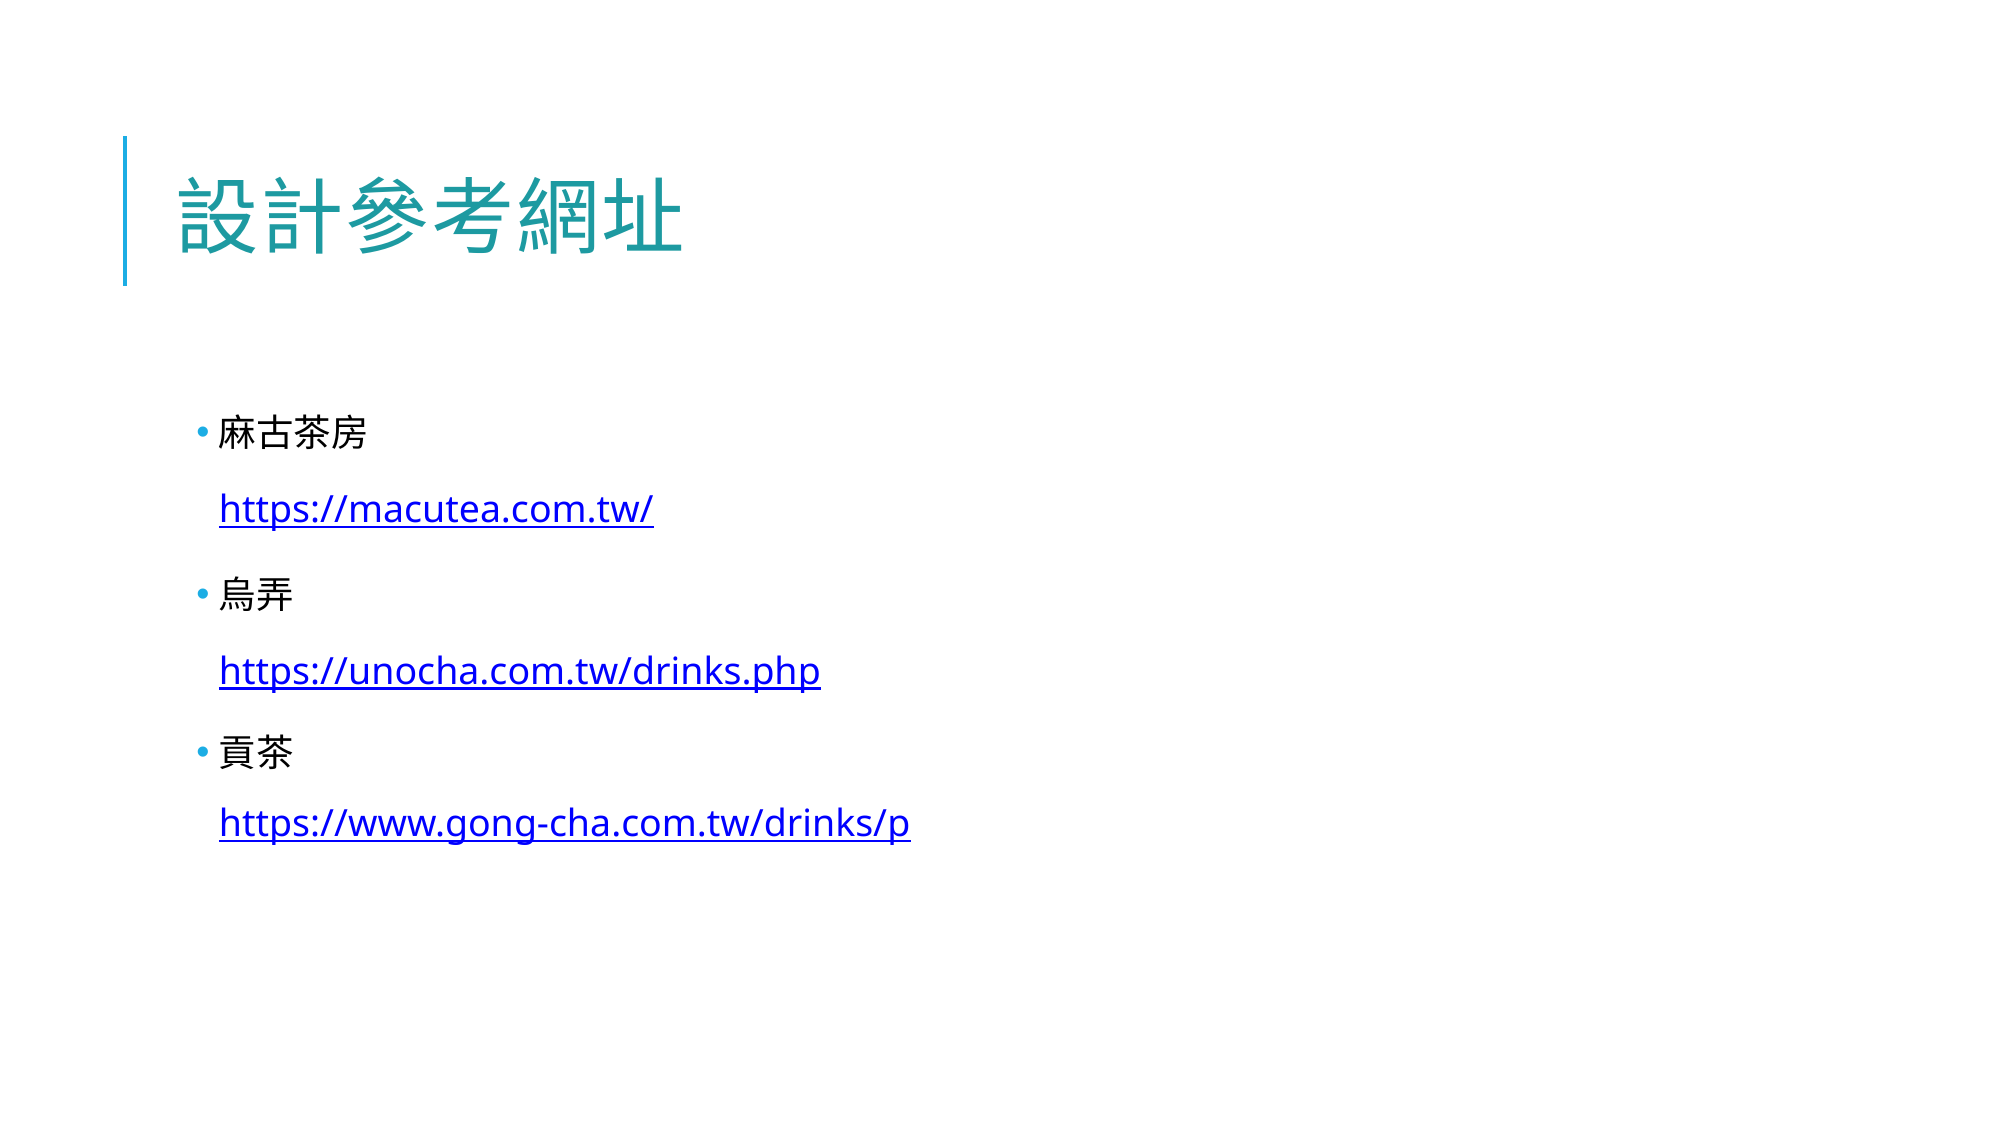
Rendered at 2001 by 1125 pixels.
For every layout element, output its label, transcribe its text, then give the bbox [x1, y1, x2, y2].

title 設計參考網址 [167, 131, 1763, 297]
list 麻古茶房 https://macutea.com.tw/ 烏弄 https://unocha.com.tw/drinks.php 貢茶 https://www.gong-cha.com.tw/drinks/p [167, 374, 1823, 1036]
